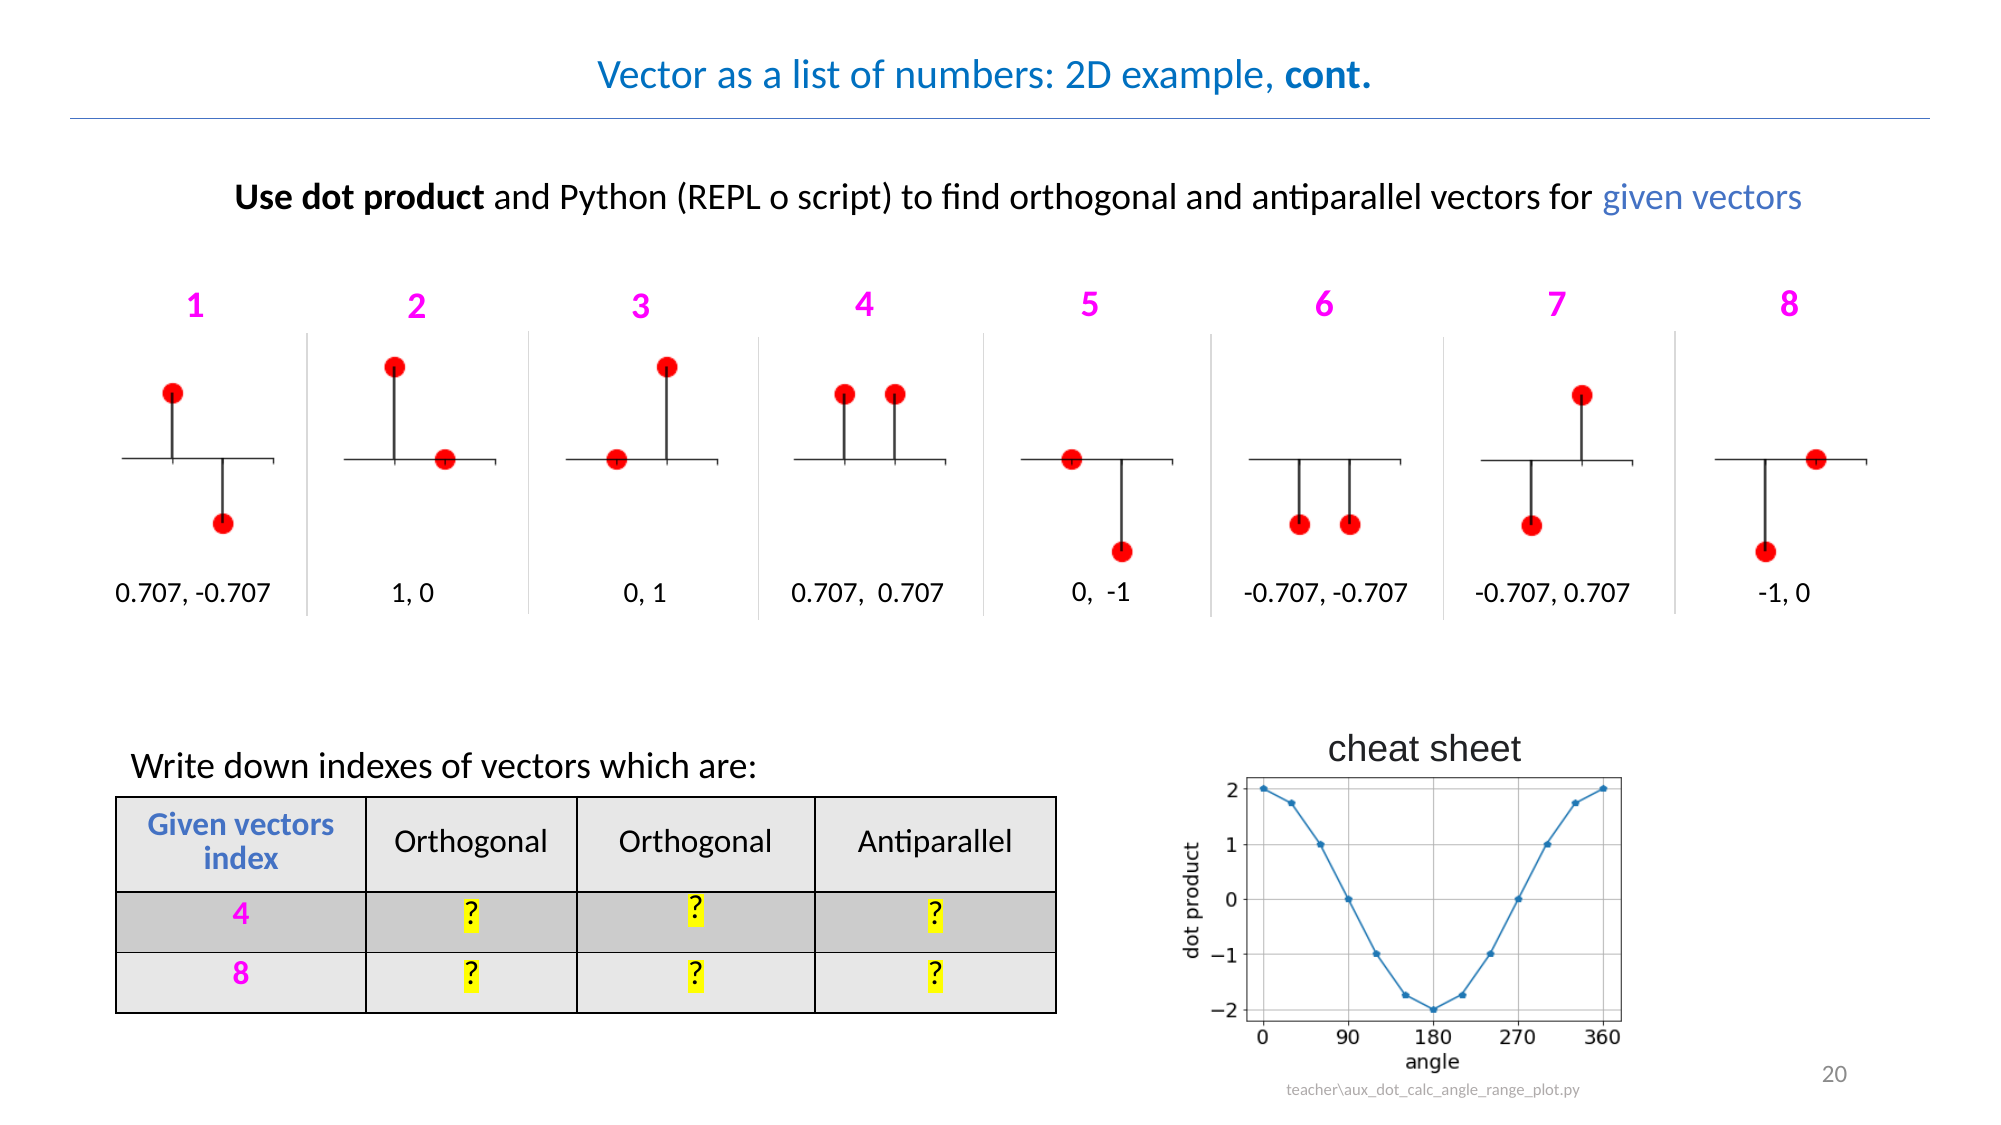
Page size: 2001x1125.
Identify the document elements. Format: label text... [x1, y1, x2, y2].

text_box Write down indexes of vectors which are: [115, 733, 1057, 794]
table_cell ? [367, 893, 576, 952]
text_box -1, 0 [1743, 584, 1826, 617]
picture [1234, 334, 1415, 584]
text_box -0.707, 0.707 [1460, 566, 1646, 617]
table_header Orthogonal [578, 798, 814, 891]
text_box teacher\aux_dot_calc_angle_range_plot.py [1271, 1081, 1616, 1107]
text_box 1 [160, 271, 227, 333]
table_cell ? [367, 953, 576, 1012]
table_cell ? [578, 953, 814, 1012]
text_box 3 [605, 272, 672, 334]
picture [1176, 766, 1632, 1081]
text_box 0.707, -0.707 [100, 565, 287, 616]
text_box 5 [1055, 270, 1122, 334]
text_box 0, 1 [608, 565, 682, 616]
picture [1700, 334, 1881, 584]
text_box 0.707, 0.707 [776, 565, 960, 616]
text_box 4 [829, 270, 896, 334]
text_box -0.707, -0.707 [1229, 566, 1424, 617]
picture [107, 333, 288, 583]
table_cell ? [816, 893, 1055, 952]
table_header Orthogonal [367, 798, 576, 891]
text_box 8 [1755, 270, 1821, 334]
picture [1006, 334, 1187, 584]
table_cell ? [578, 893, 814, 952]
table_cell ? [816, 953, 1055, 1012]
text_box 1, 0 [376, 565, 449, 616]
text_box 7 [1522, 270, 1589, 334]
table_header Given vectors index [117, 798, 365, 891]
slide_number 20 [1412, 1042, 1863, 1103]
table_cell 8 [117, 953, 365, 1012]
table_cell 4 [117, 893, 365, 952]
picture [328, 334, 510, 473]
text_box 2 [382, 272, 449, 334]
text_box 0, -1 [1057, 584, 1146, 615]
picture [779, 334, 960, 473]
text_box Use dot product and Python (REPL o script) to find orthogonal and antiparallel vectors for given vectors [107, 164, 1930, 224]
text_box 6 [1289, 270, 1356, 334]
text_box Vector as a list of numbers: 2D example, cont. [55, 35, 1915, 104]
text_box cheat sheet [1304, 716, 1545, 766]
table_header Antiparallel [816, 798, 1055, 891]
picture [551, 334, 732, 473]
picture [1466, 335, 1647, 585]
